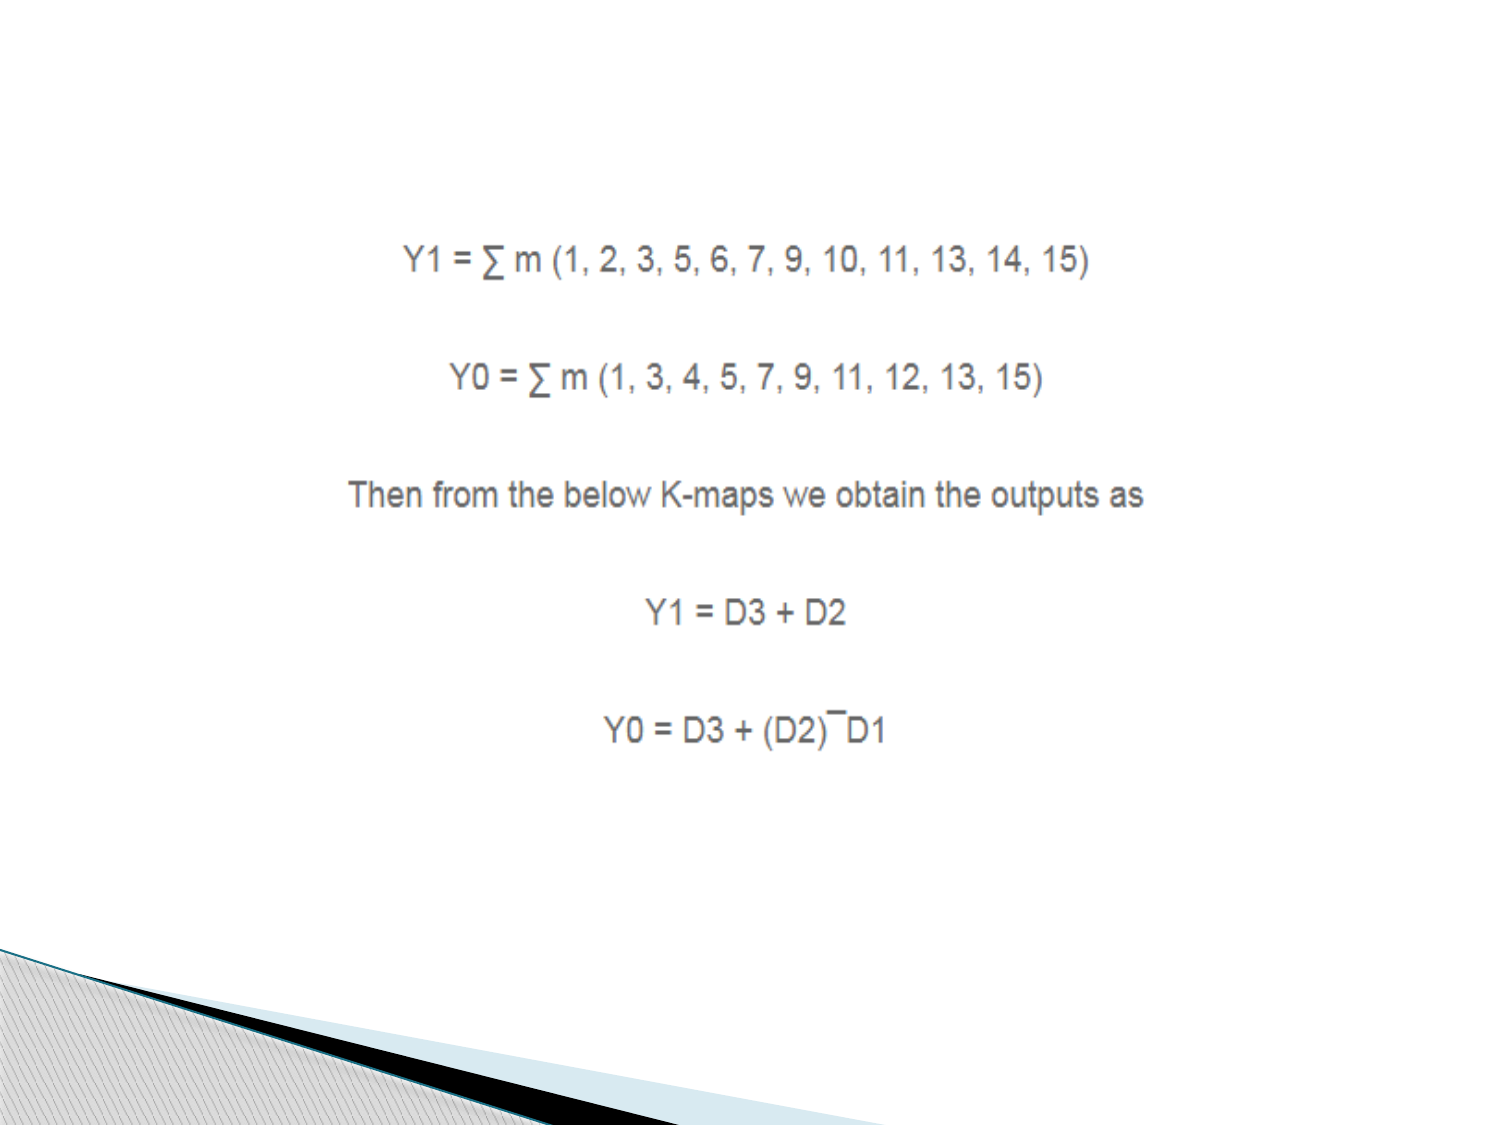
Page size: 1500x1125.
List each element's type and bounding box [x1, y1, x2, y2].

picture [249, 187, 1226, 798]
